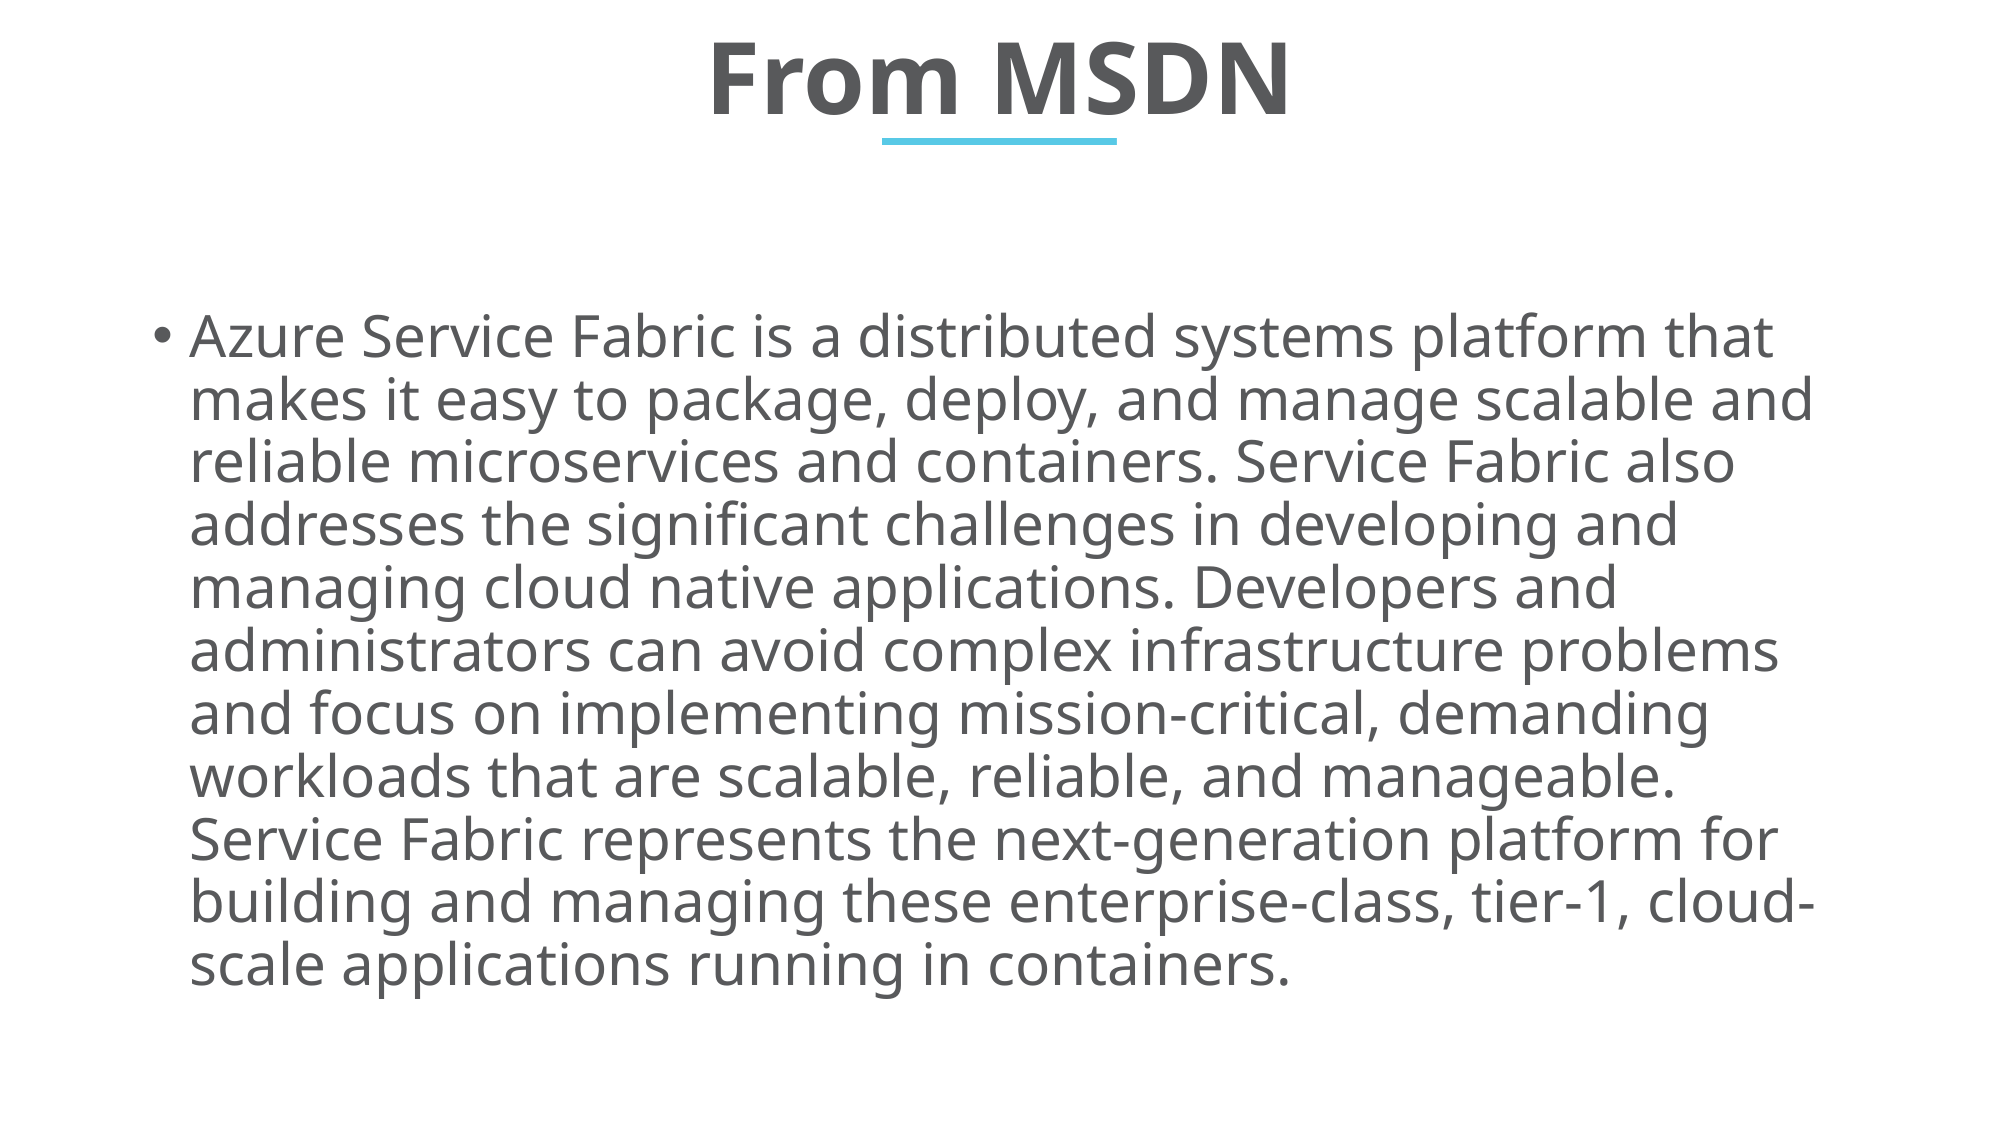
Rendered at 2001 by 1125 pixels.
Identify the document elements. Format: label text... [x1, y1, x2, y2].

title From MSDN [137, 0, 1863, 166]
list Azure Service Fabric is a distributed systems platform that makes it easy to package, deploy, and manage scalable and reliable microservices and containers. Service Fabric also addresses the significant challenges in developing and managing cloud native applications. Developers and administrators can avoid complex infrastructure problems and focus on implementing mission-critical, demanding workloads that are scalable, reliable, and manageable. Service Fabric represents the next-generation platform for building and managing these enterprise-class, tier-1, cloud-scale applications running in containers. [137, 299, 1863, 1014]
